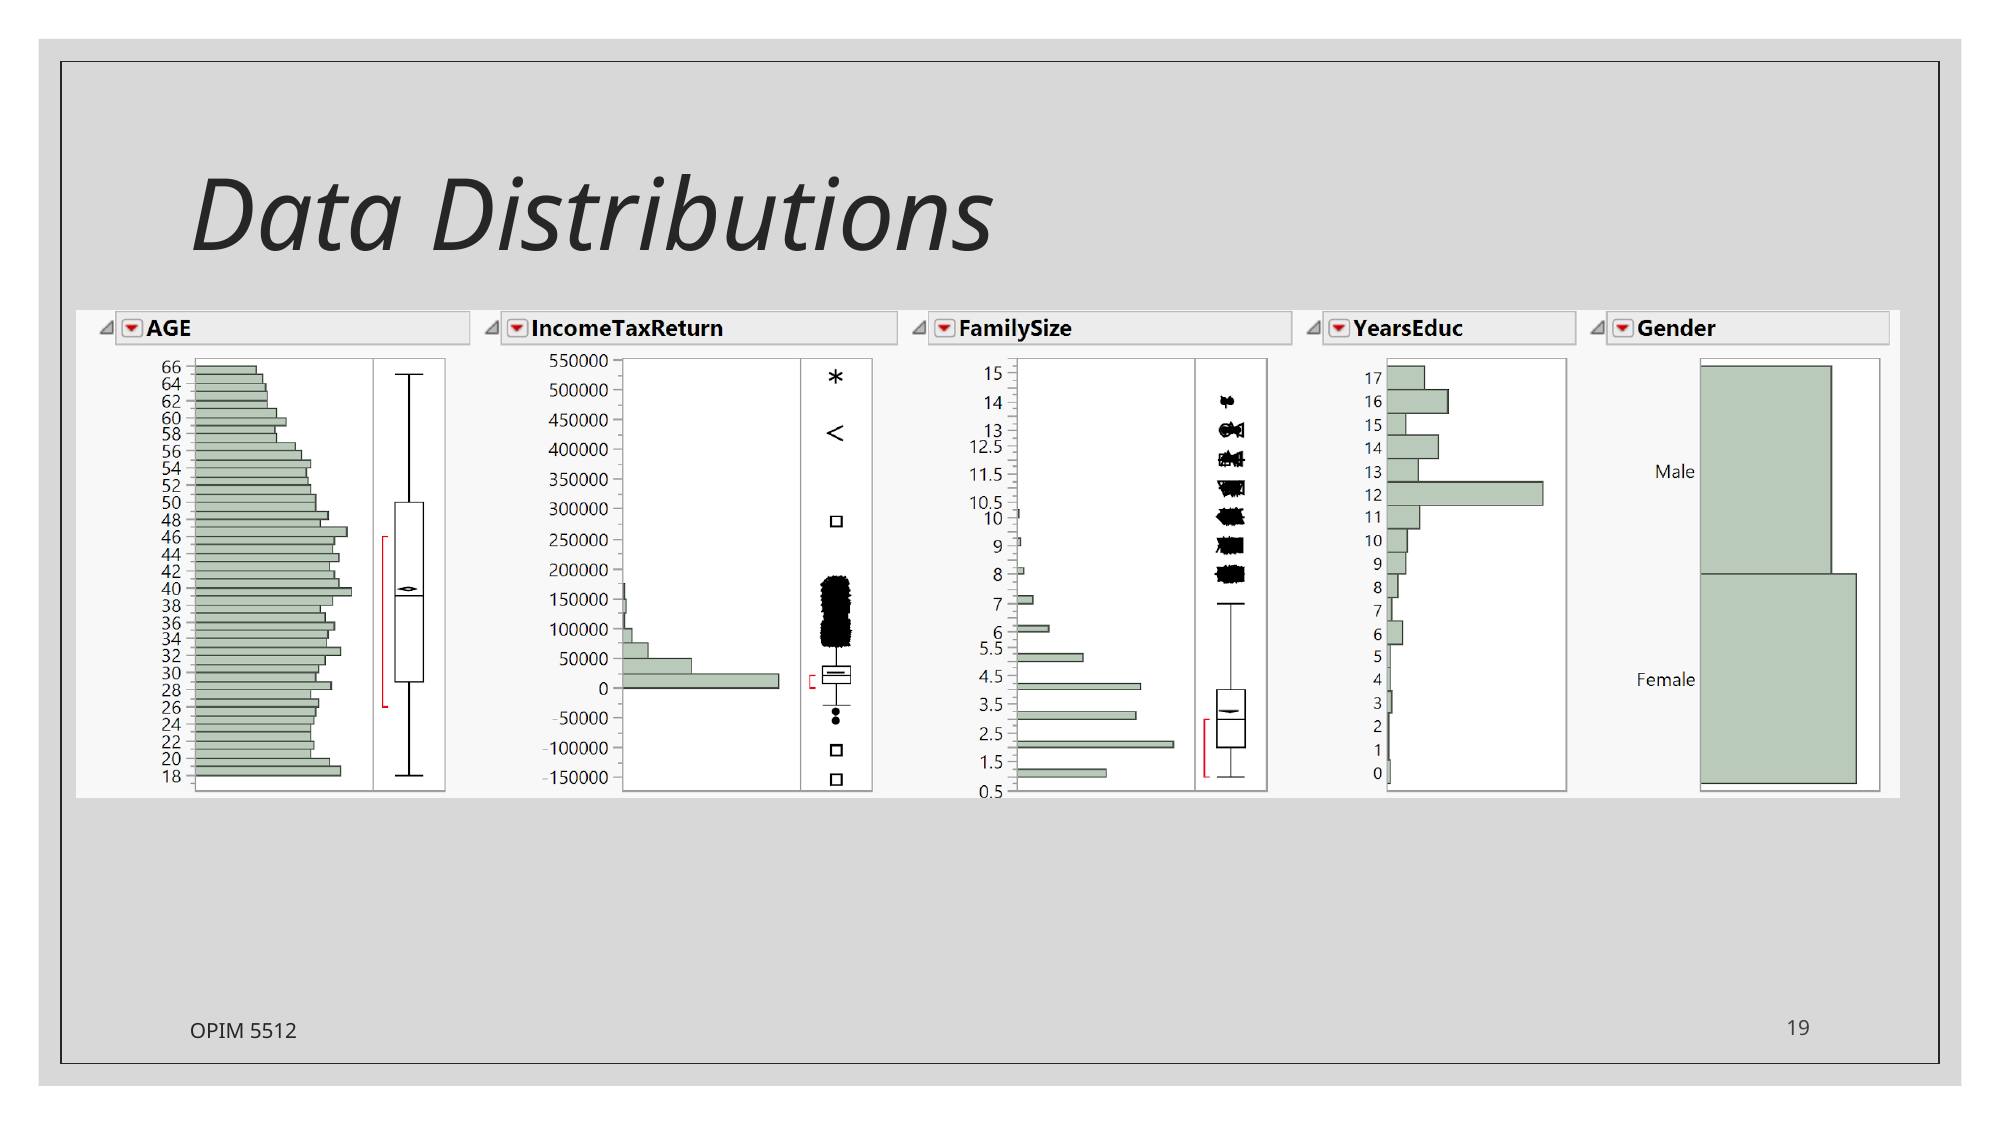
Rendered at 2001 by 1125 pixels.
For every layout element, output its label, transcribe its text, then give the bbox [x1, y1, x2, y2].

slide_number 19 [1687, 990, 1825, 1050]
footer OPIM 5512 [174, 990, 1130, 1050]
title Data Distributions [174, 105, 1825, 309]
picture [76, 310, 1901, 798]
